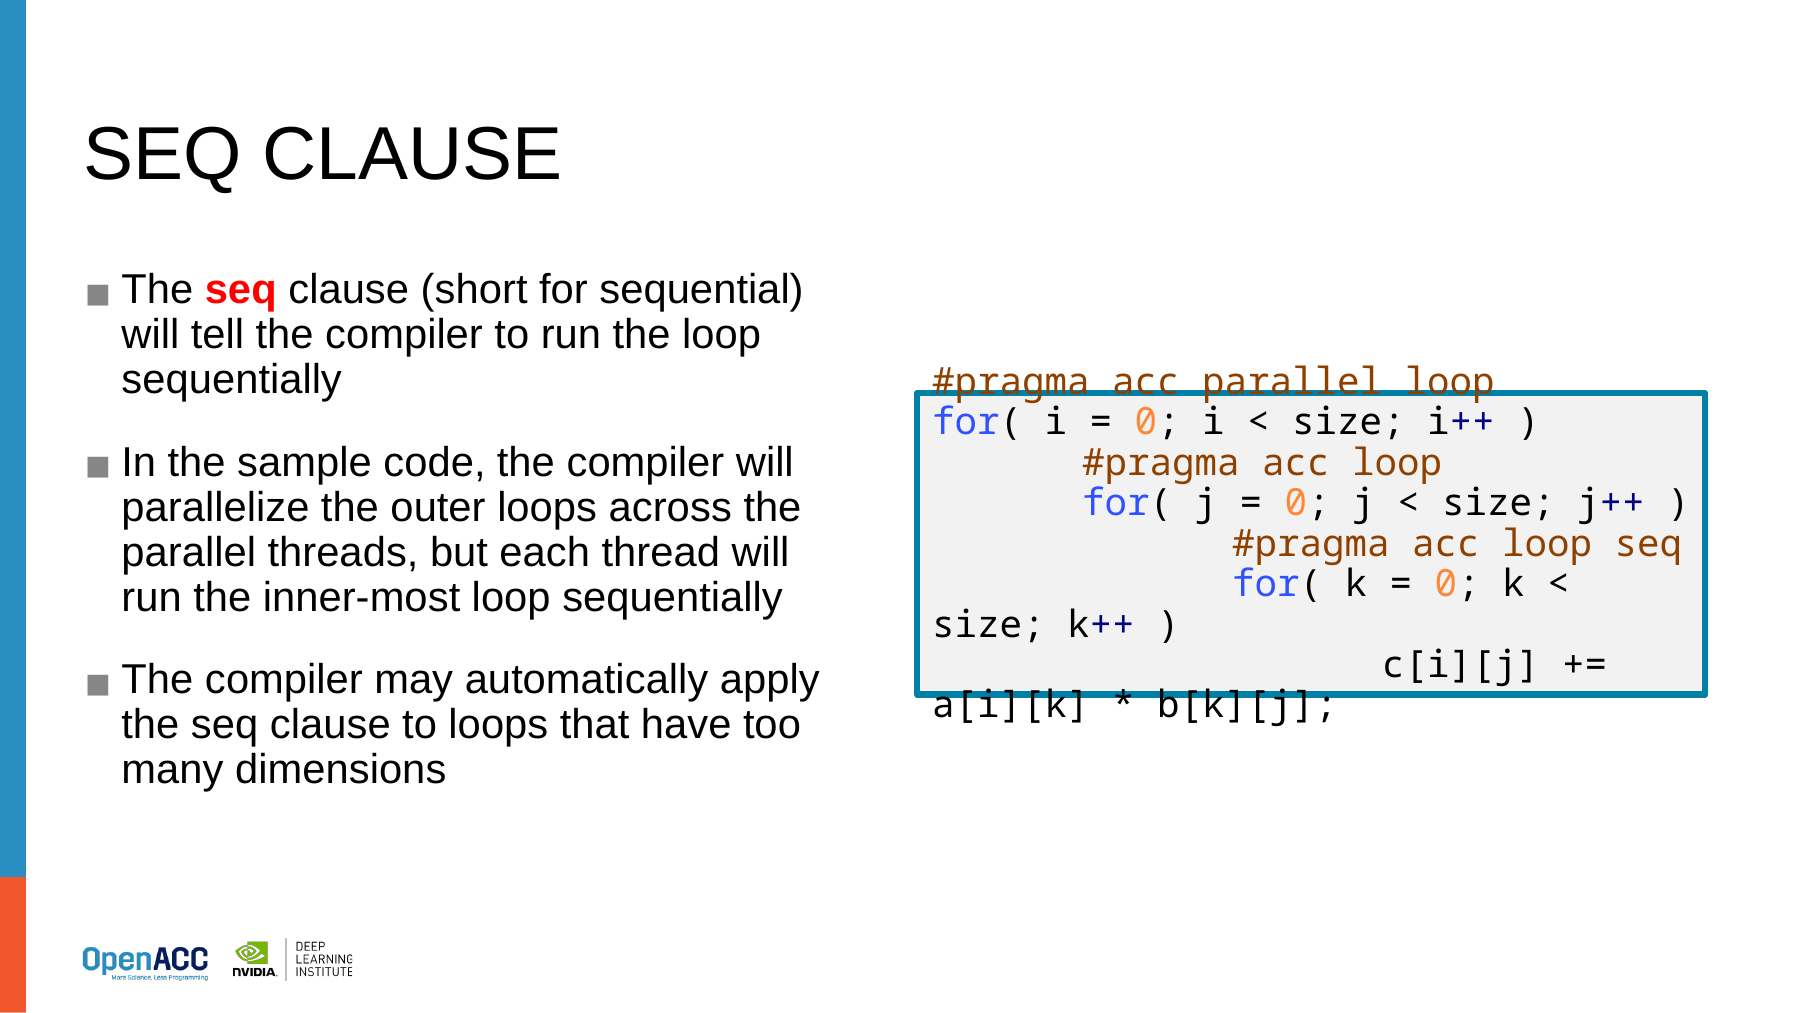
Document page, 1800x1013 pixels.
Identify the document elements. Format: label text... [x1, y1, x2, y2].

picture [81, 946, 208, 981]
list The seq clause (short for sequential) will tell the compiler to run the loop sequentially In the sample code, the compiler will parallelize the outer loops across the parallel threads, but each thread will run the inner-most loop sequentially The compiler may automatically apply the seq clause to loops that have too many dimensions [68, 260, 872, 871]
picture [233, 938, 353, 981]
text_box #pragma acc parallel loop for( i = 0; i < size; i++ ) #pragma acc loop for( j = 0; j < size; j++ ) #pragma acc loop seq for( k = 0; k < size; k++ ) c[i][j] += a[i][k] * b[k][j]; [917, 393, 1706, 695]
title SEQ CLAUSE [68, 106, 1706, 204]
